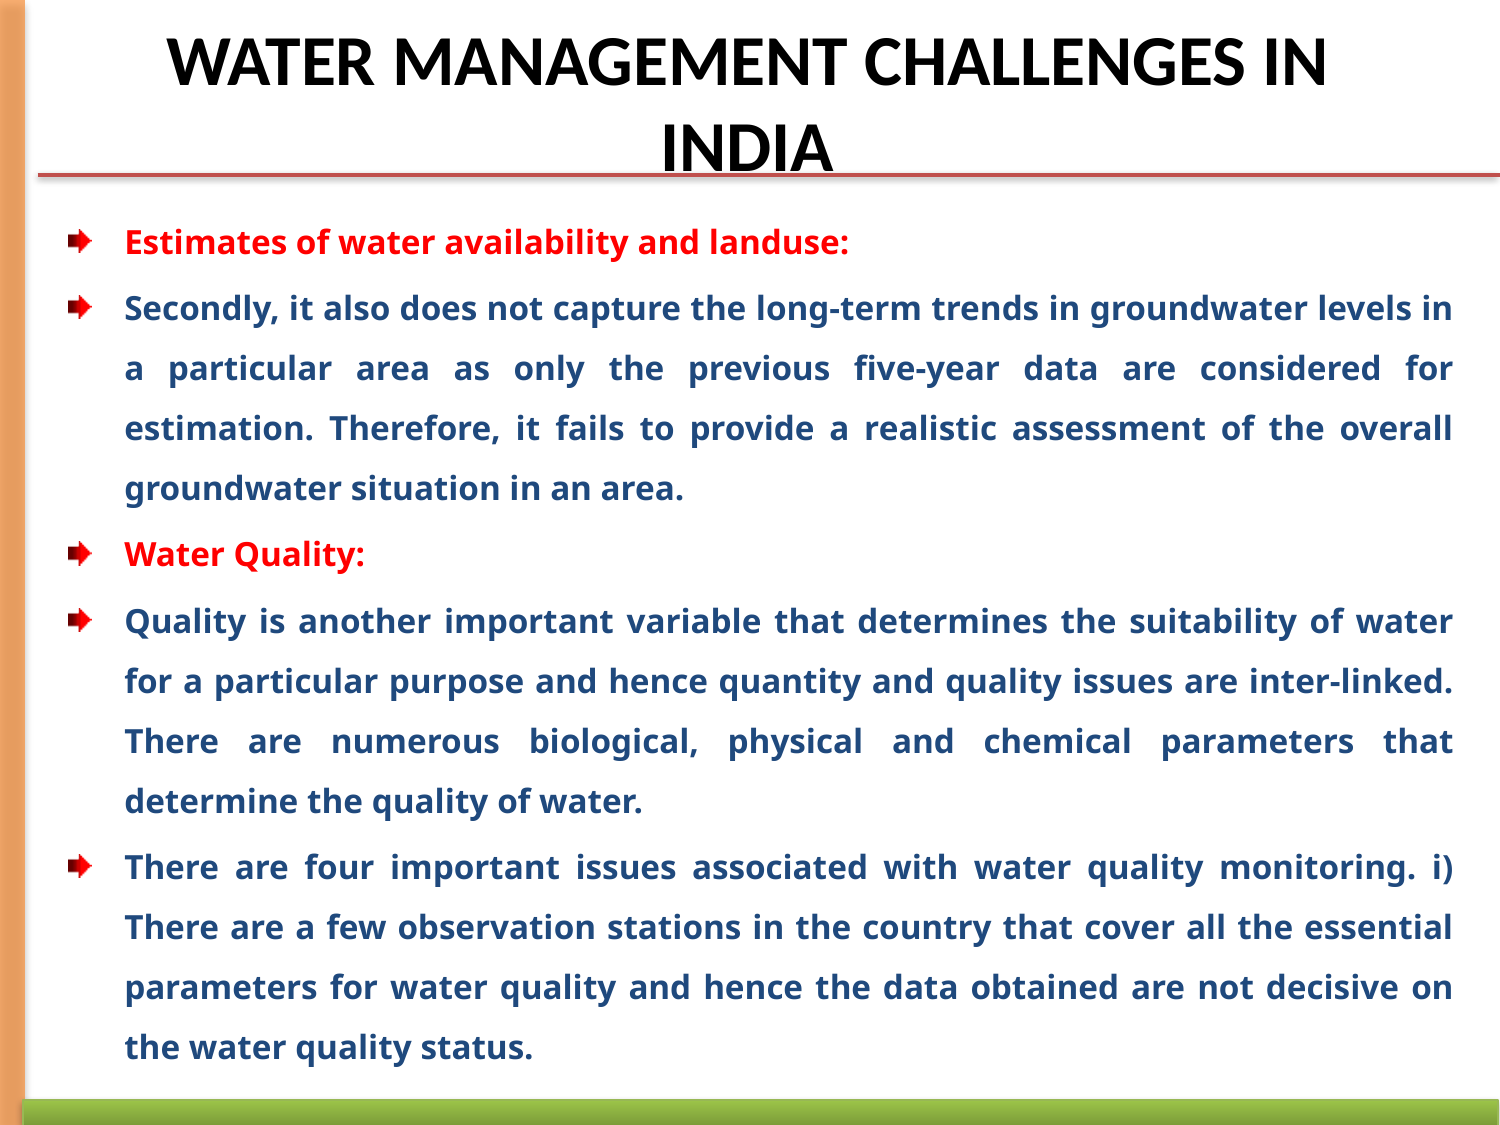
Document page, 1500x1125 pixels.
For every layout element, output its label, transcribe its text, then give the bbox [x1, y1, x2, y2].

picture [68, 854, 92, 878]
picture [68, 295, 92, 319]
picture [68, 541, 92, 566]
picture [68, 229, 92, 253]
picture [68, 608, 92, 632]
title WATER MANAGEMENT CHALLENGES IN INDIA [72, 5, 1423, 193]
list Estimates of water availability and landuse: Secondly, it also does not capture the long-term trends in groundwater levels in a particular area as only the previous five-year data are considered for estimation. Therefore, it fails to provide a realistic assessment of the overall groundwater situation in an area. Water Quality: Quality is another important variable that determines the suitability of water for a particular purpose and hence quantity and quality issues are inter-linked. There are numerous biological, physical and chemical parameters that determine the quality of water. There are four important issues associated with water quality monitoring. i) There are a few observation stations in the country that cover all the essential parameters for water quality and hence the data obtained are not decisive on the water quality status. [53, 193, 1471, 1083]
